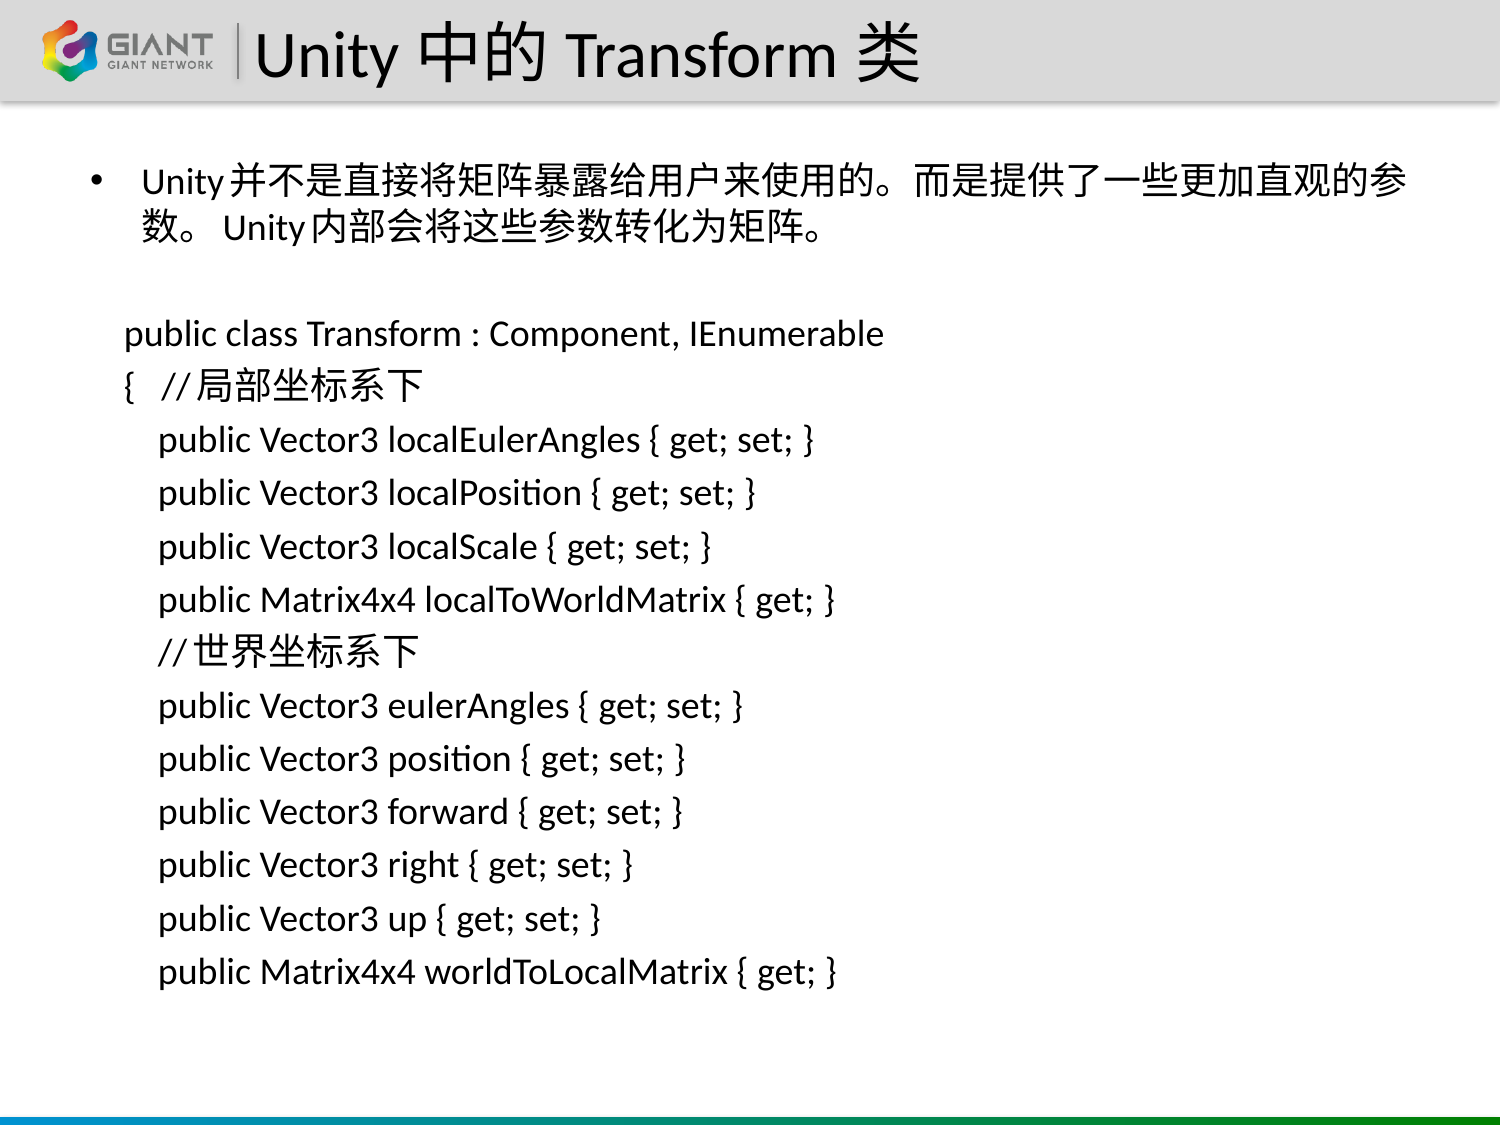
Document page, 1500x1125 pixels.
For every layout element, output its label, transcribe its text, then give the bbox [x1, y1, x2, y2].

title Unity中的Transform类 [239, 0, 1483, 102]
list Unity并不是直接将矩阵暴露给用户来使用的。而是提供了一些更加直观的参数。Unity内部会将这些参数转化为矩阵。 public class Transform : Component, IEnumerable { //局部坐标系下 public Vector3 localEulerAngles { get; set; } public Vector3 localPosition { get; set; } public Vector3 localScale { get; set; } public Matrix4x4 localToWorldMatrix { get; } //世界坐标系下 public Vector3 eulerAngles { get; set; } public Vector3 position { get; set; } public Vector3 forward { get; set; } public Vector3 right { get; set; } public Vector3 up { get; set; } public Matrix4x4 worldToLocalMatrix { get; } [75, 149, 1425, 1005]
picture [32, 9, 223, 92]
